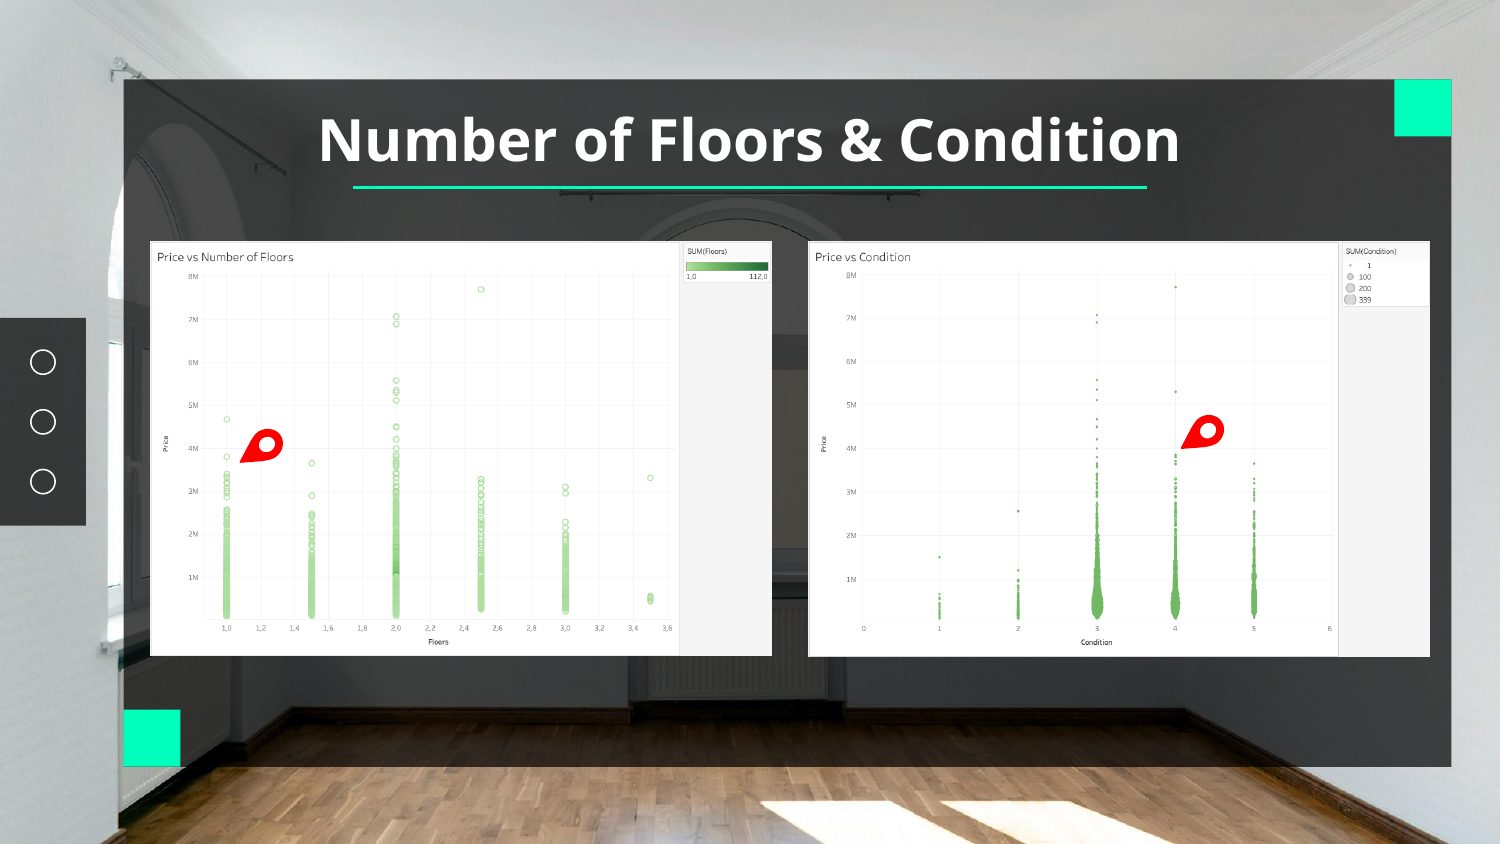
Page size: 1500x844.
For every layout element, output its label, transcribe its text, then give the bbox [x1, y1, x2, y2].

text_box [30, 469, 56, 494]
text_box [1394, 79, 1452, 137]
text_box [123, 709, 181, 767]
text_box [0, 317, 86, 526]
text_box [123, 79, 1452, 767]
text_box [30, 350, 56, 375]
text_box [30, 409, 56, 434]
title Number of Floors & Condition [117, 100, 1383, 176]
picture [0, 0, 1500, 844]
